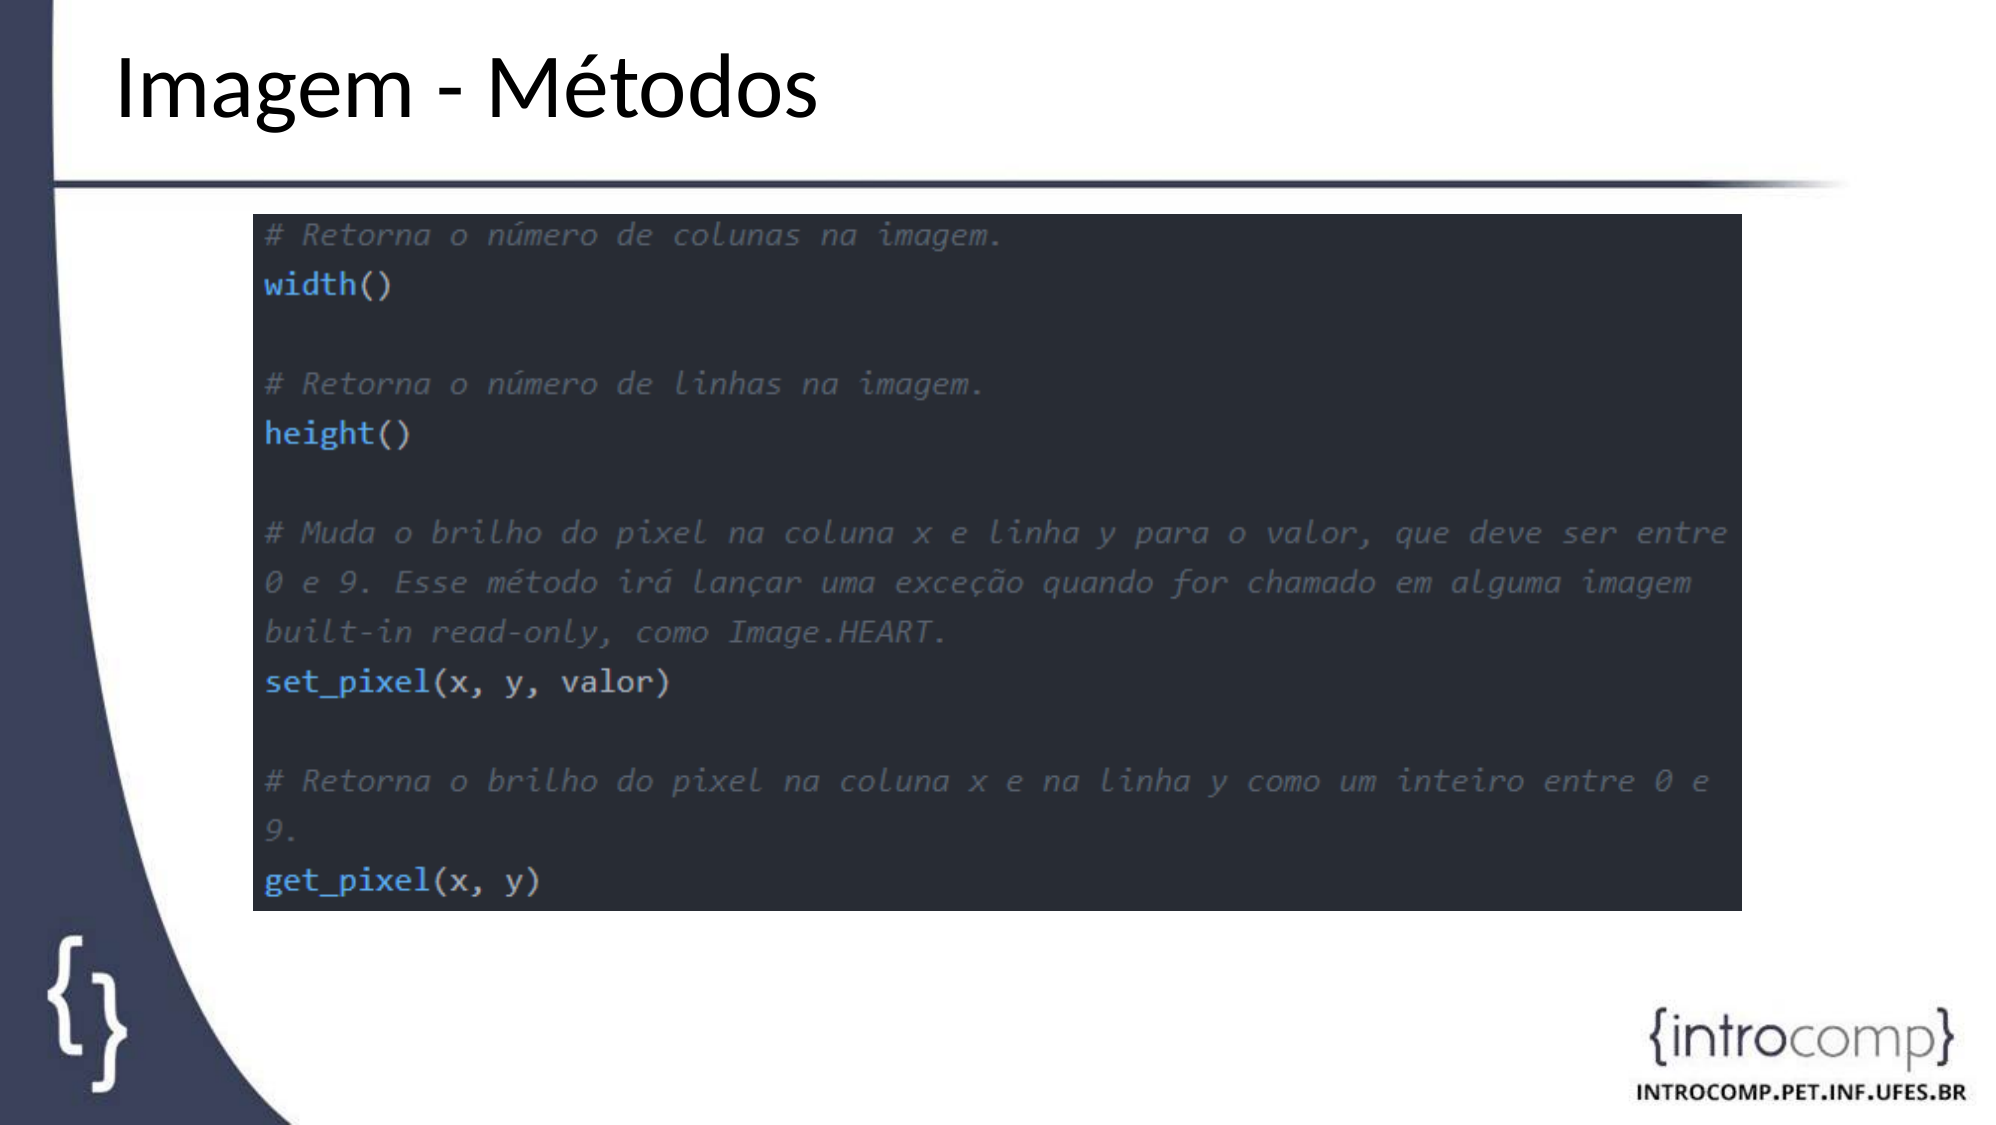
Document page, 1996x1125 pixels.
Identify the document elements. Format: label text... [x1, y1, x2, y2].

picture [0, 0, 1996, 1125]
title Imagem - Métodos [99, 0, 1623, 176]
